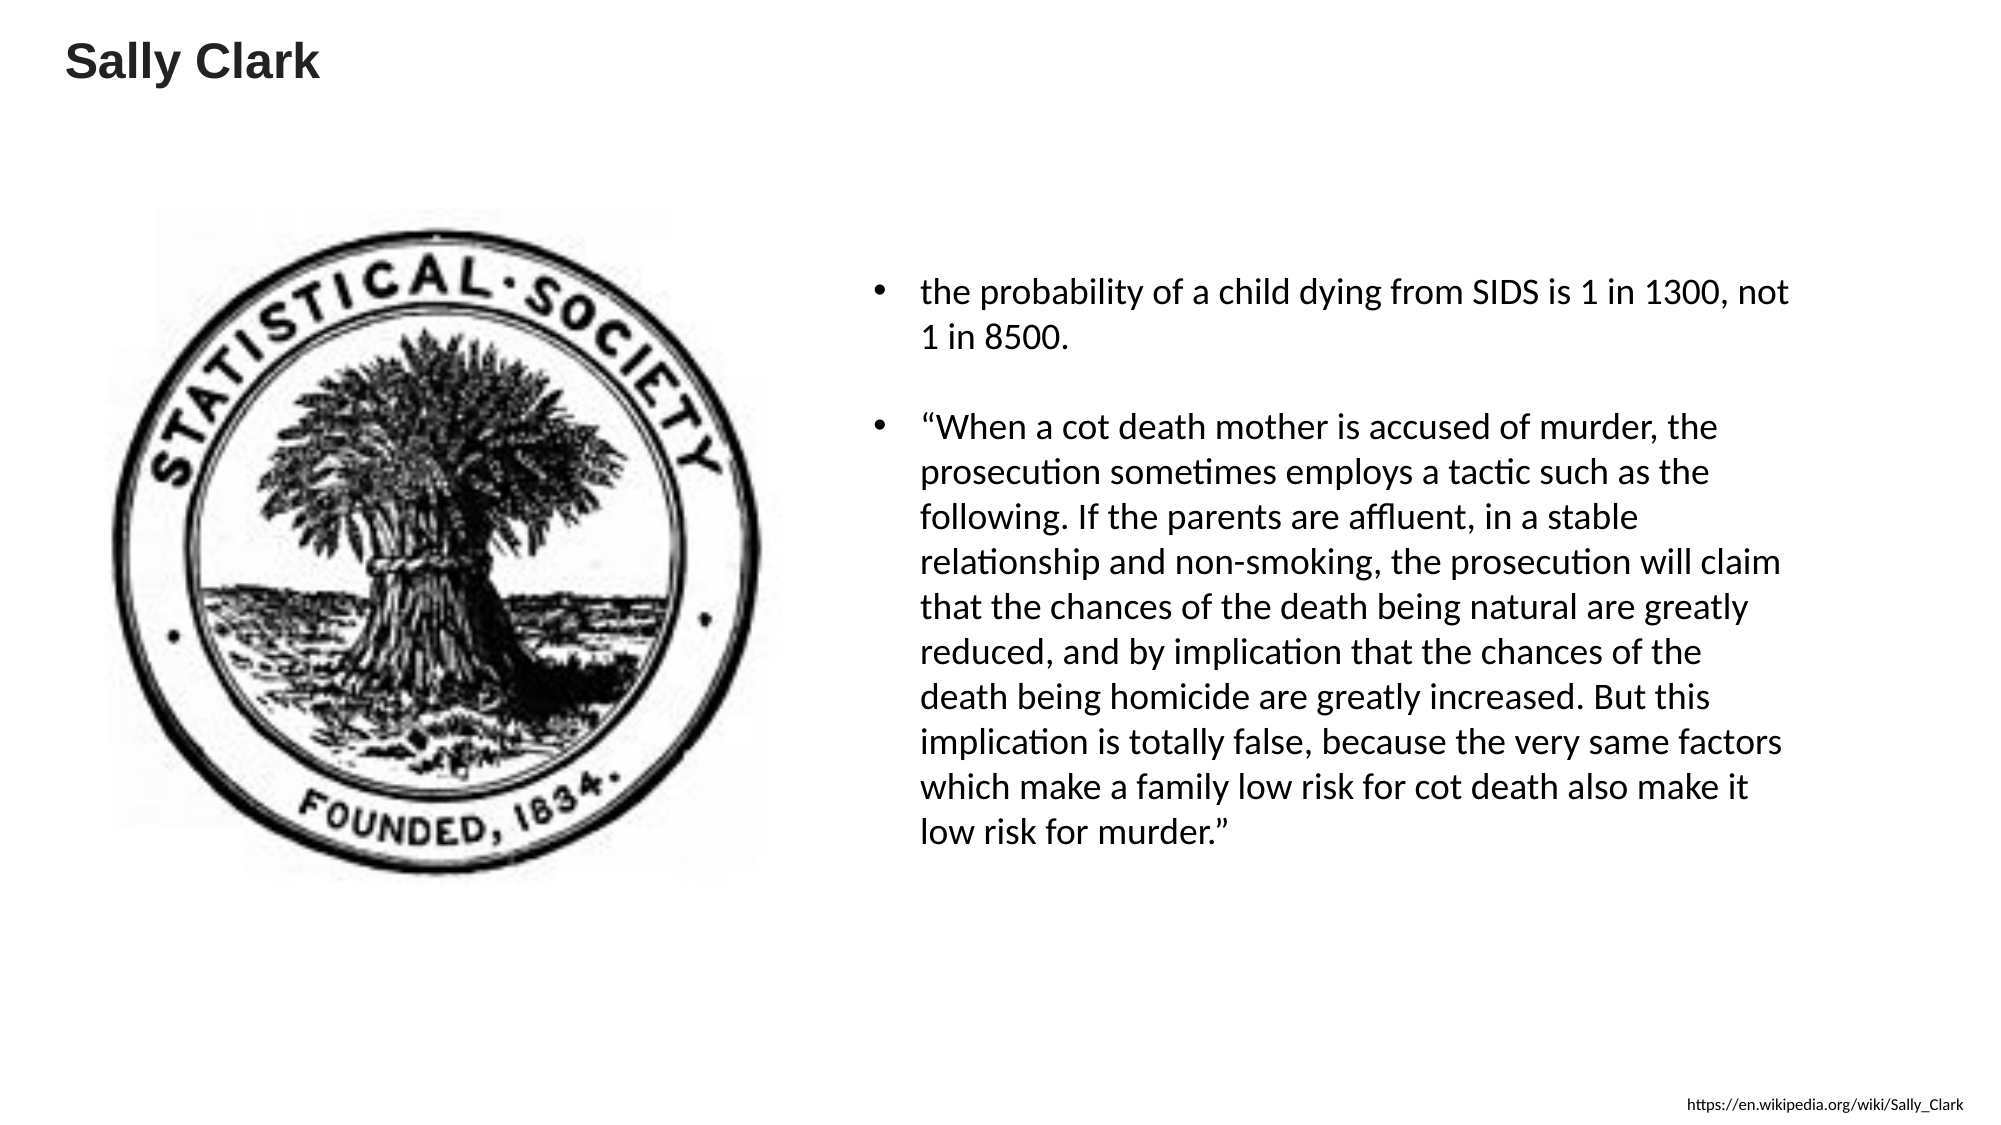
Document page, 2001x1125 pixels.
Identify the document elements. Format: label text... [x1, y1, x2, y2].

picture [49, 208, 826, 917]
text_box the probability of a child dying from SIDS is 1 in 1300, not 1 in 8500. “When a cot death mother is accused of murder, the prosecution sometimes employs a tactic such as the following. If the parents are affluent, in a stable relationship and non-smoking, the prosecution will claim that the chances of the death being natural are greatly reduced, and by implication that the chances of the death being homicide are greatly increased. But this implication is totally false, because the very same factors which make a family low risk for cot death also make it low risk for murder.” [858, 259, 1808, 860]
text_box https://en.wikipedia.org/wiki/Sally_Clark [1672, 1086, 1980, 1122]
text_box Sally Clark [50, 20, 1965, 96]
